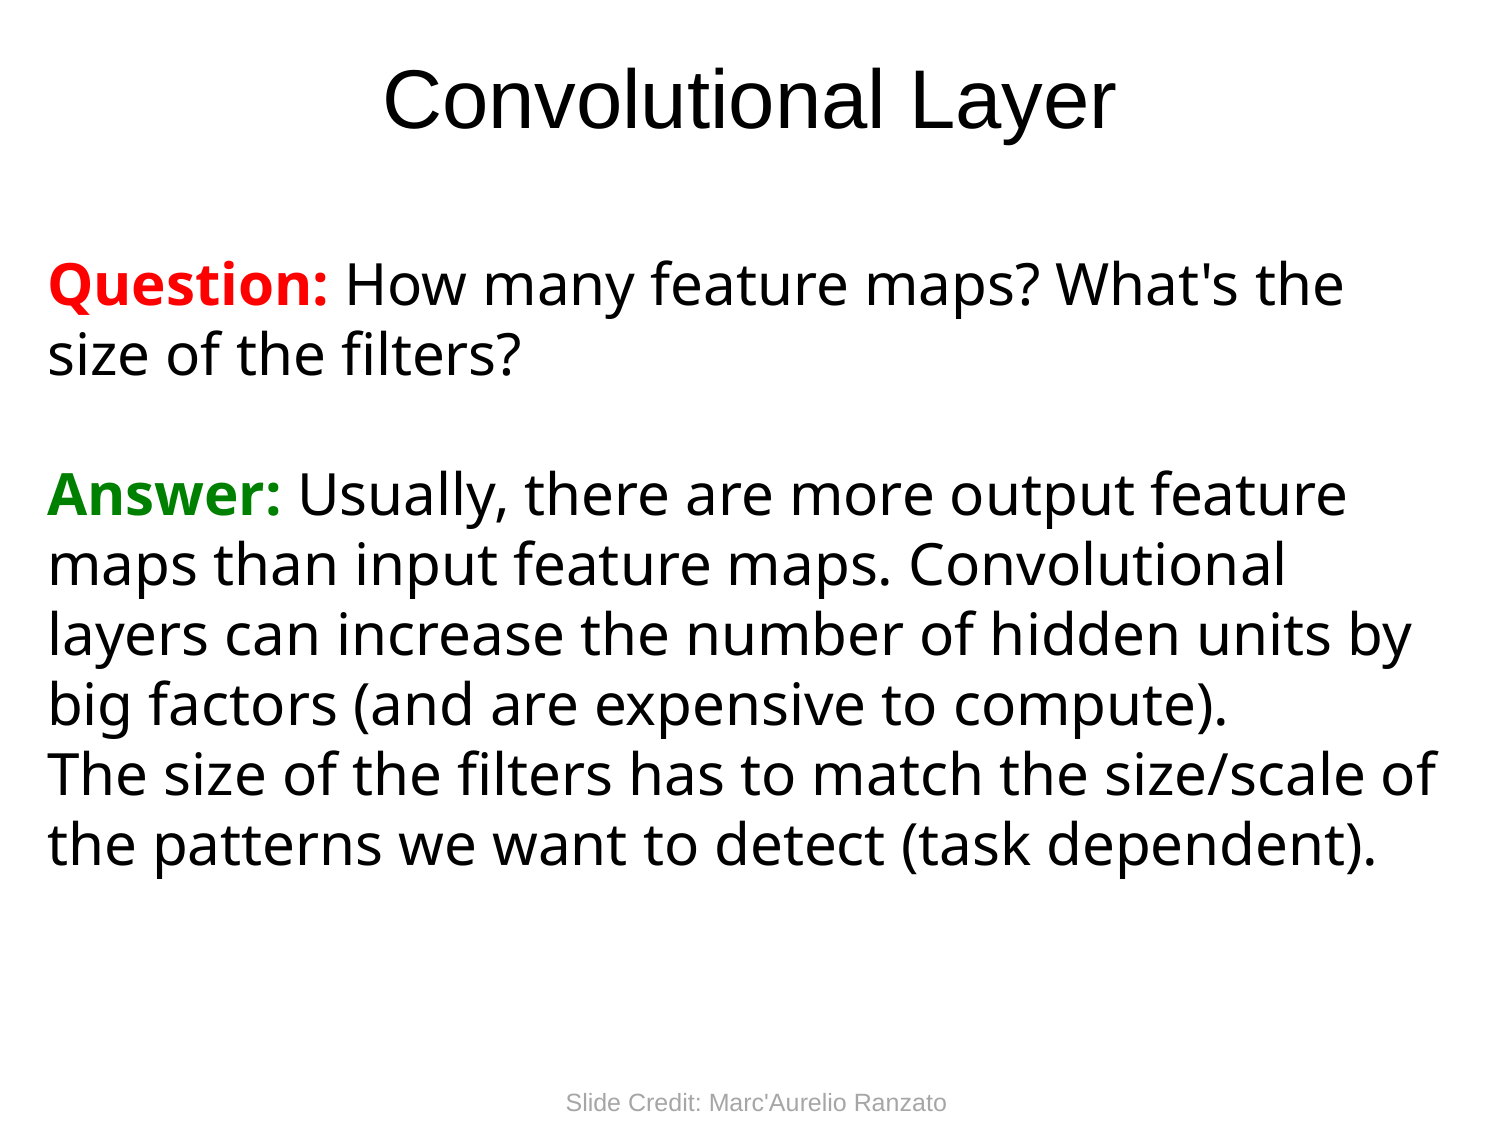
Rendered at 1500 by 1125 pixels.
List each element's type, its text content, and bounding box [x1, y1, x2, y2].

text_box Convolutional Layer [112, 37, 1388, 150]
text_box Question: How many feature maps? What's the size of the filters? Answer: Usually, there are more output feature maps than input feature maps. Convolutional layers can increase the number of hidden units by big factors (and are expensive to compute). The size of the filters has to match the size/scale of the patterns we want to detect (task dependent). [33, 237, 1463, 938]
text_box Slide Credit: Marc'Aurelio Ranzato [550, 1079, 963, 1124]
